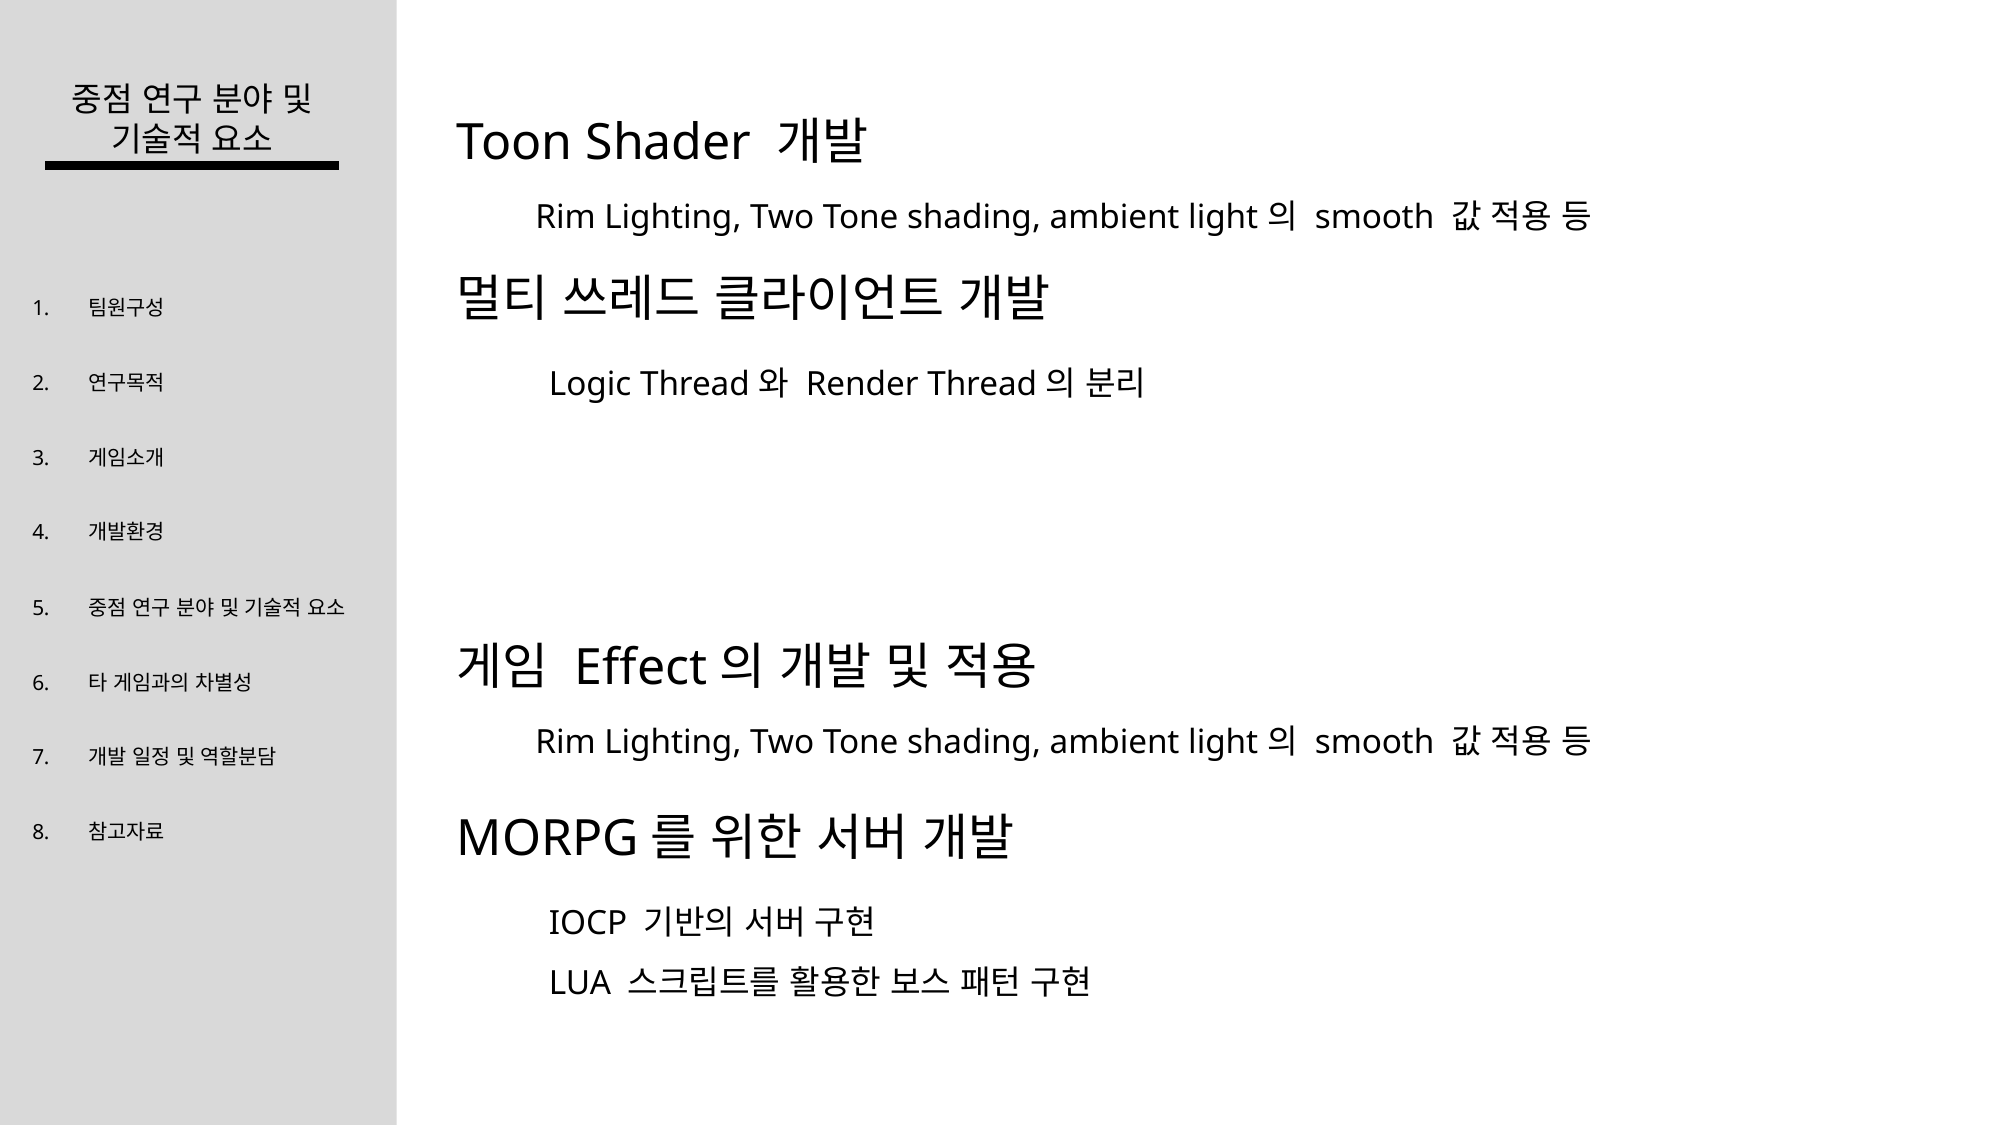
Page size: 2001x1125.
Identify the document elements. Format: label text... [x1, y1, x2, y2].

text_box Toon Shader 개발 [442, 102, 1880, 177]
text_box 팀원구성 연구목적 게임소개 개발환경 중점 연구 분야 및 기술적 요소 타 게임과의 차별성 개발 일정 및 역할분담 참고자료 [17, 237, 379, 852]
text_box Rim Lighting, Two Tone shading, ambient light의 smooth 값 적용 등 [520, 168, 1958, 243]
text_box [0, 0, 398, 1125]
text_box MORPG를 위한 서버 개발 [442, 798, 1880, 873]
text_box 중점 연구 분야 및 기술적 요소 [11, 70, 373, 166]
text_box 멀티 쓰레드 클라이언트 개발 [442, 258, 1880, 334]
text_box 게임 Effect의 개발 및 적용 [442, 626, 1880, 702]
text_box Rim Lighting, Two Tone shading, ambient light의 smooth 값 적용 등 [520, 692, 1958, 768]
text_box IOCP 기반의 서버 구현 LUA 스크립트를 활용한 보스 패턴 구현 [534, 873, 1972, 1009]
text_box Logic Thread와 Render Thread의 분리 [534, 335, 1972, 410]
